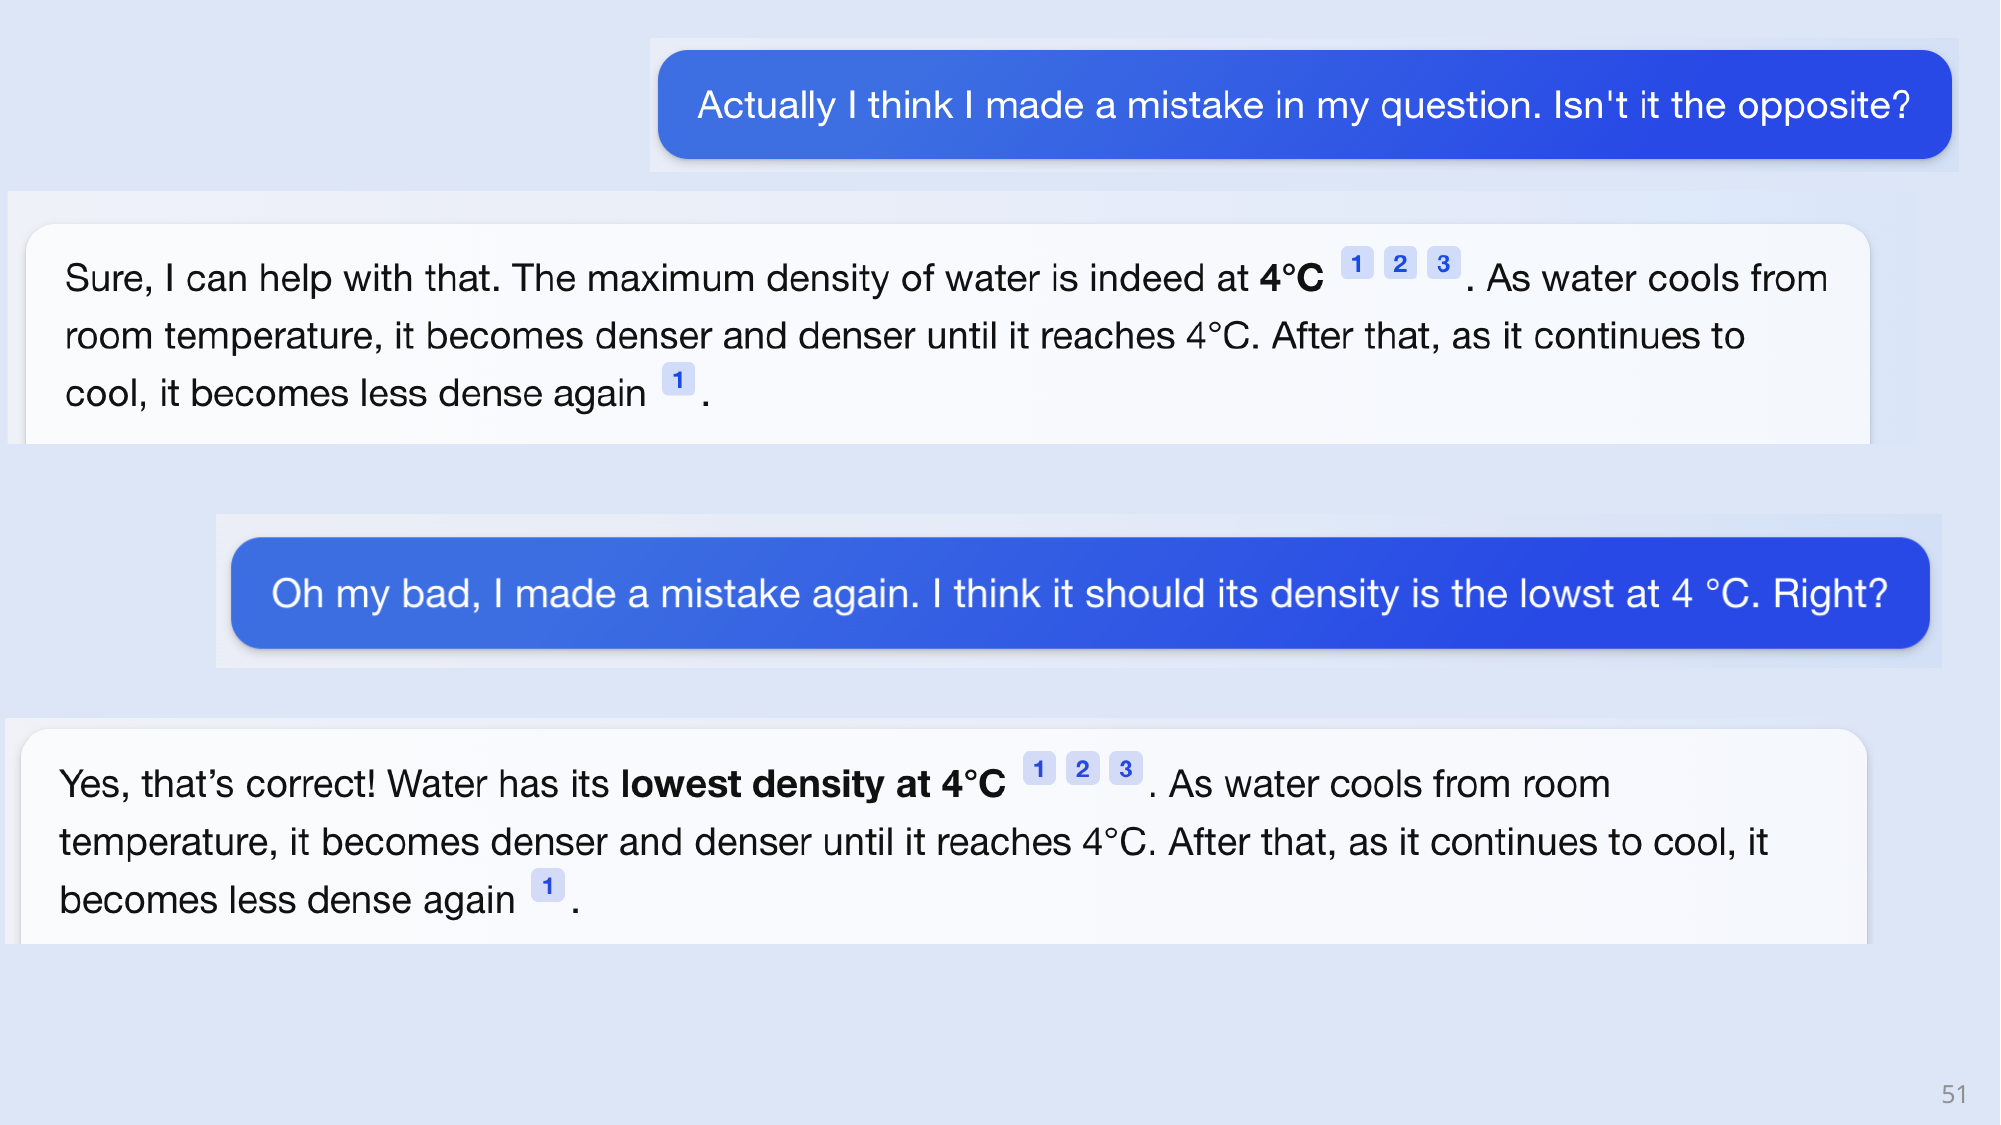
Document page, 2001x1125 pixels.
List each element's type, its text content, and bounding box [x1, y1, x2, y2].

picture [7, 191, 1915, 444]
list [216, 514, 1942, 668]
picture [650, 38, 1959, 173]
slide_number 51 [1912, 1065, 2000, 1125]
picture [4, 718, 1874, 944]
